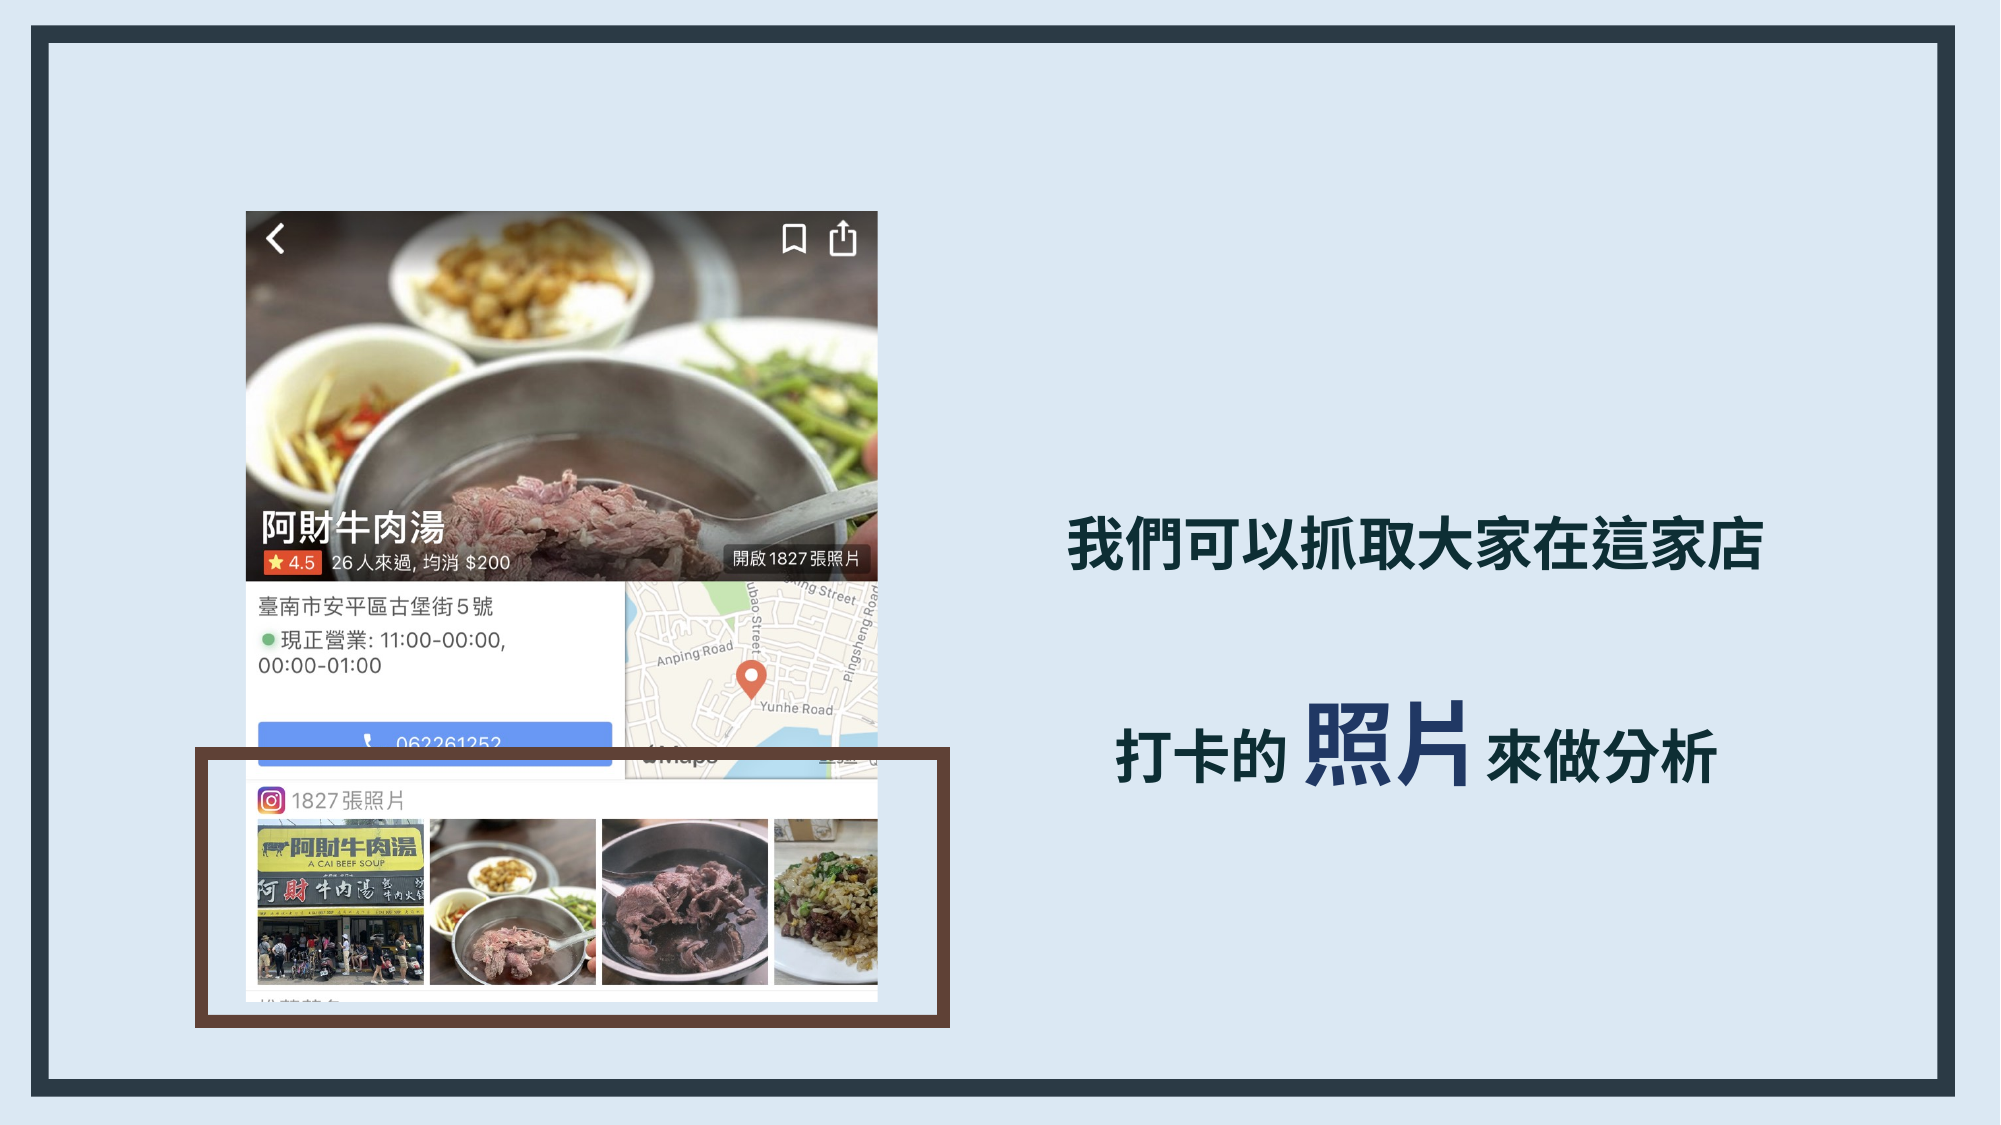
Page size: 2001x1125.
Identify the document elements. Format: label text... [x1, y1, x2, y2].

text_box [30, 24, 1956, 1098]
text_box 我們可以抓取大家在這家店打卡的 照片來做分析 [1029, 429, 1803, 805]
text_box [194, 746, 951, 1029]
picture [245, 211, 878, 1002]
